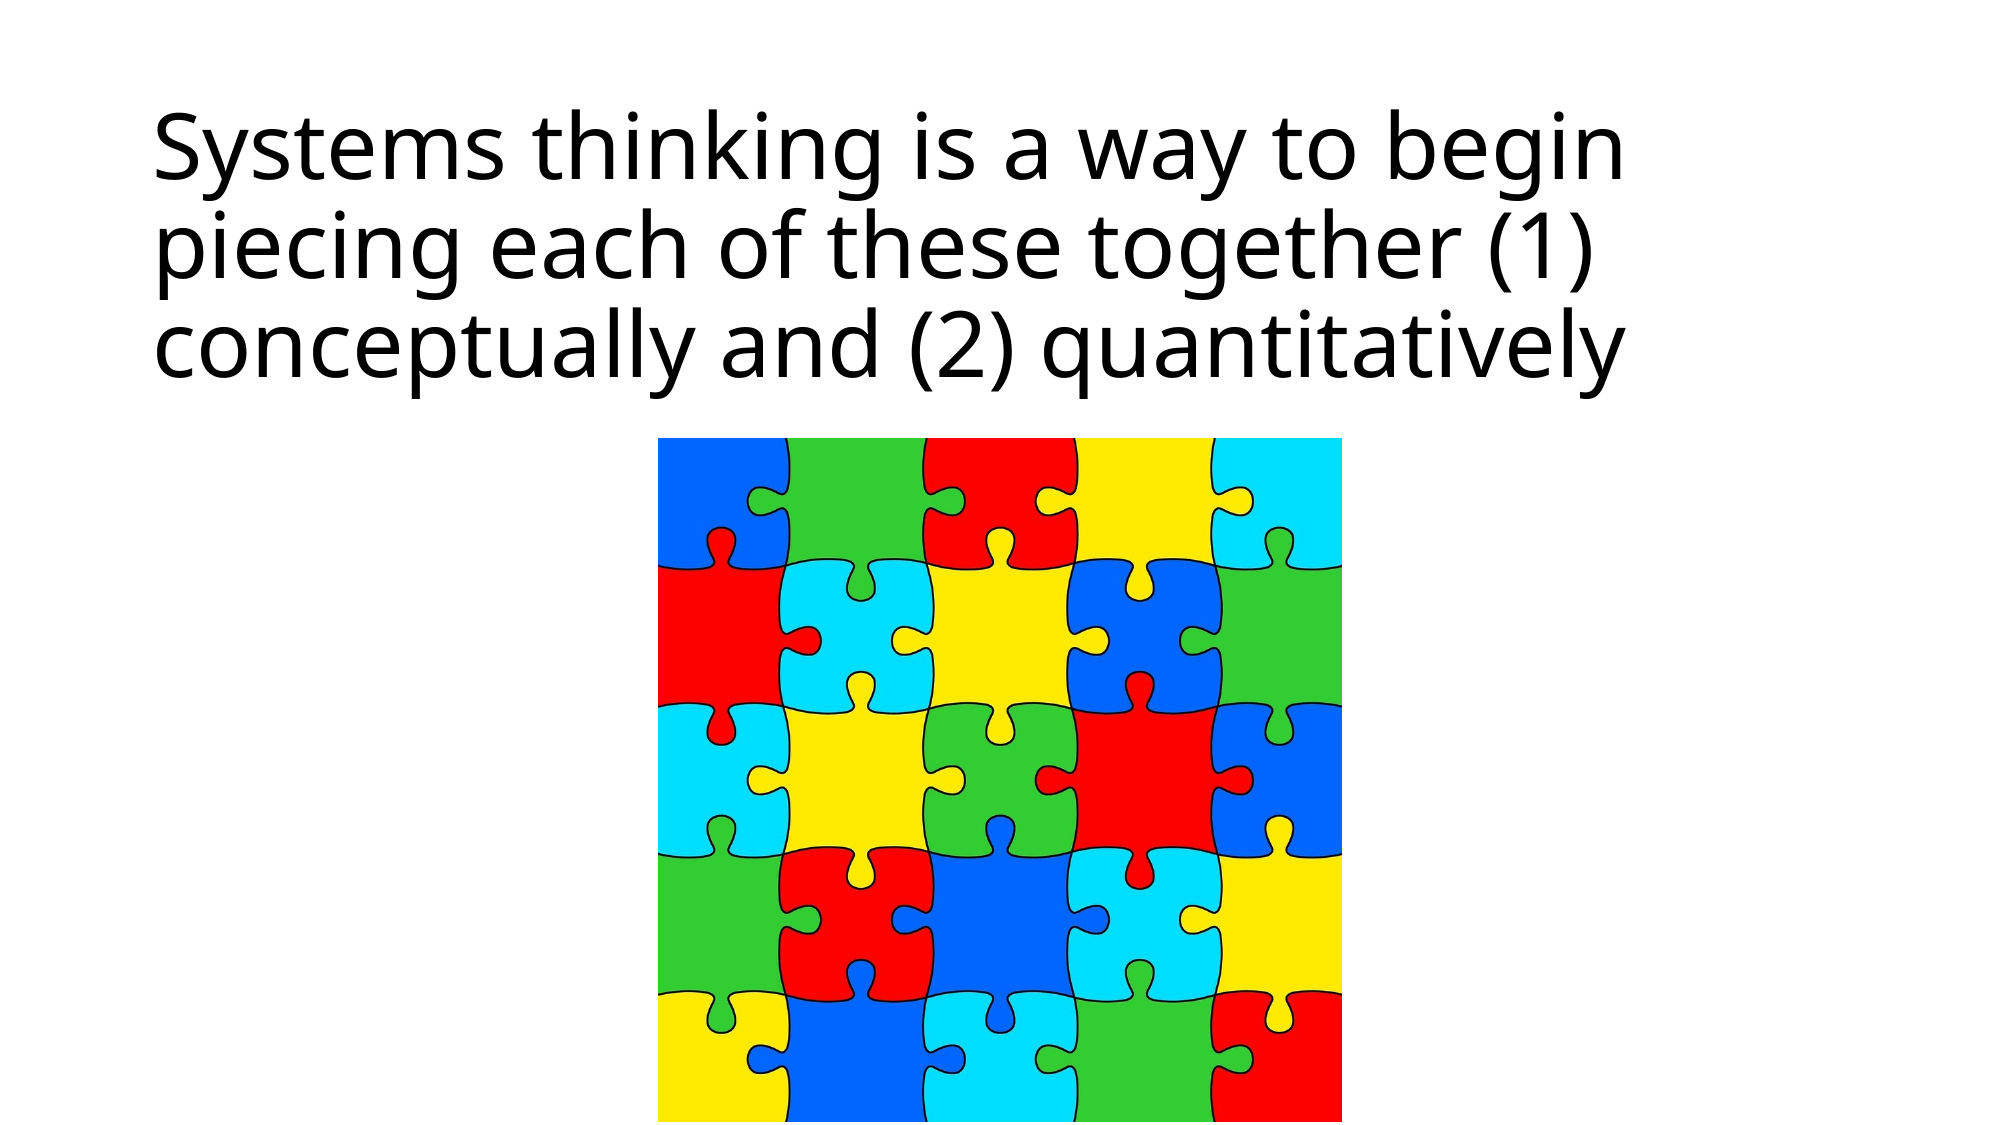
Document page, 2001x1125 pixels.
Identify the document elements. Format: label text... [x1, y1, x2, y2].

title Systems thinking is a way to begin piecing each of these together (1) conceptually and (2) quantitatively [137, 59, 1863, 439]
picture [658, 438, 1342, 1122]
